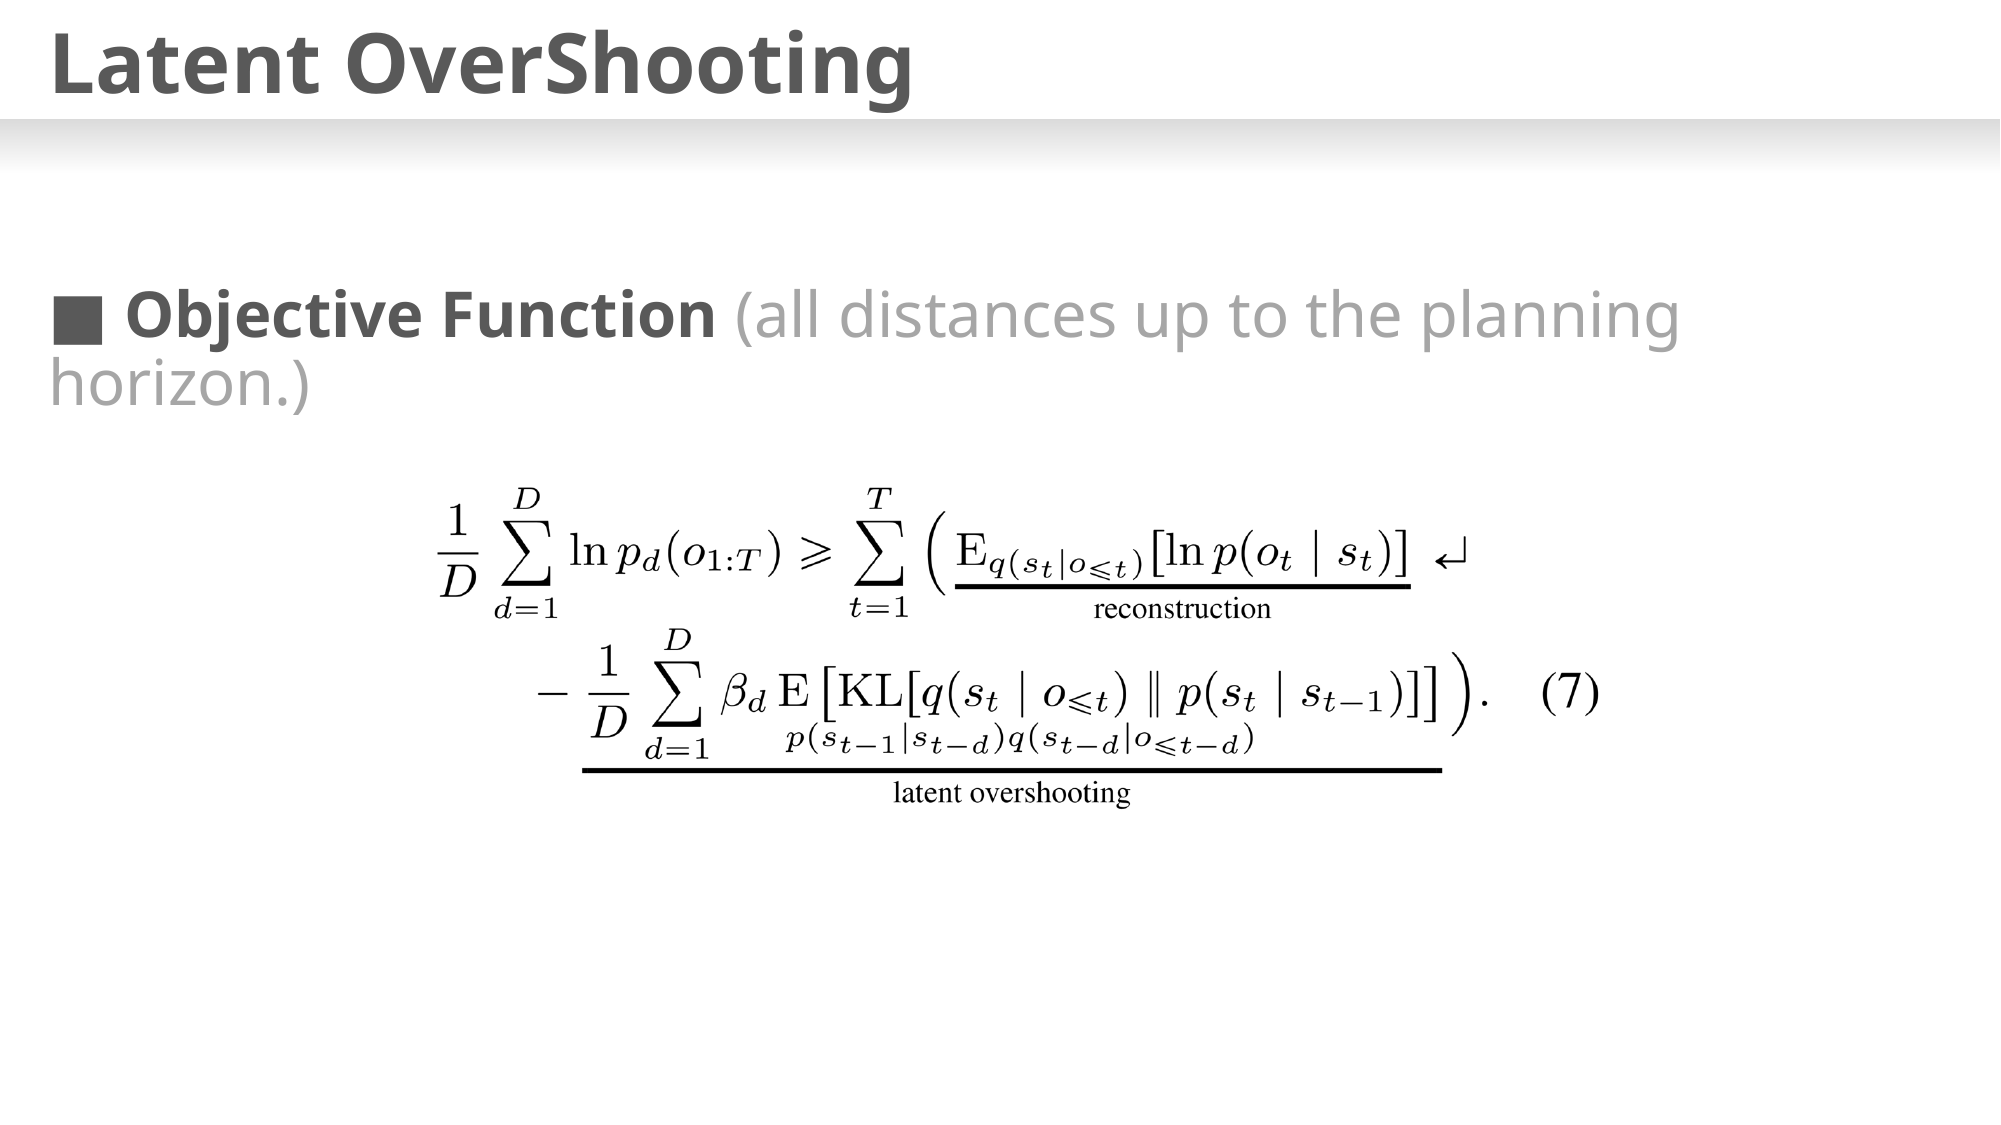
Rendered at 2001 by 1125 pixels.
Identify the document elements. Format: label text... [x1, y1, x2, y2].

picture [435, 472, 1599, 819]
text_box [0, 118, 2000, 193]
text_box ■ Objective Function (all distances up to the planning horizon.) [33, 274, 1969, 428]
text_box Latent OverShooting [33, 10, 2000, 120]
